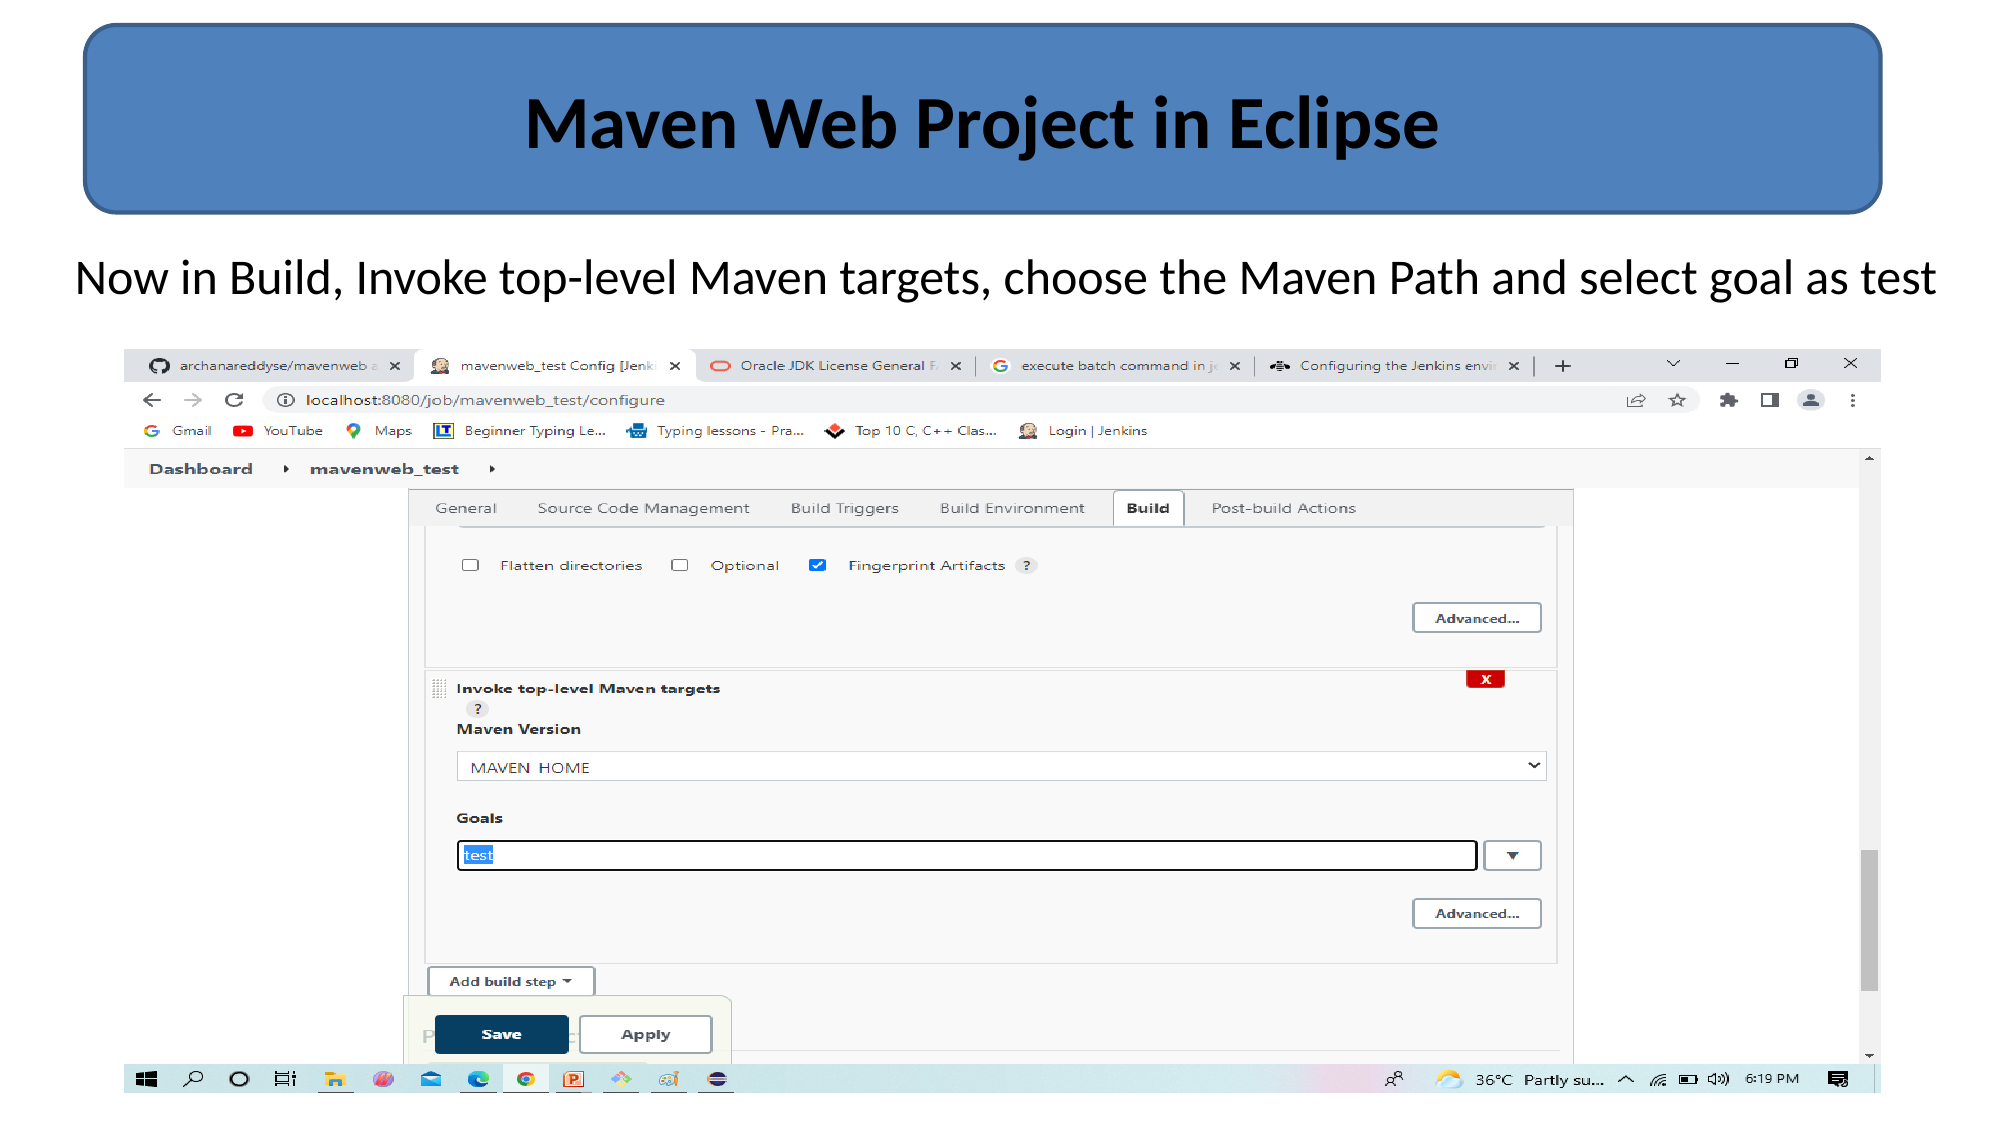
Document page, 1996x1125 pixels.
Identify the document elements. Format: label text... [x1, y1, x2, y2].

text_box Maven Web Project in Eclipse [82, 22, 1883, 215]
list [123, 349, 1881, 1093]
text_box Now in Build, Invoke top-level Maven targets, choose the Maven Path and select goal as test [59, 237, 1995, 313]
